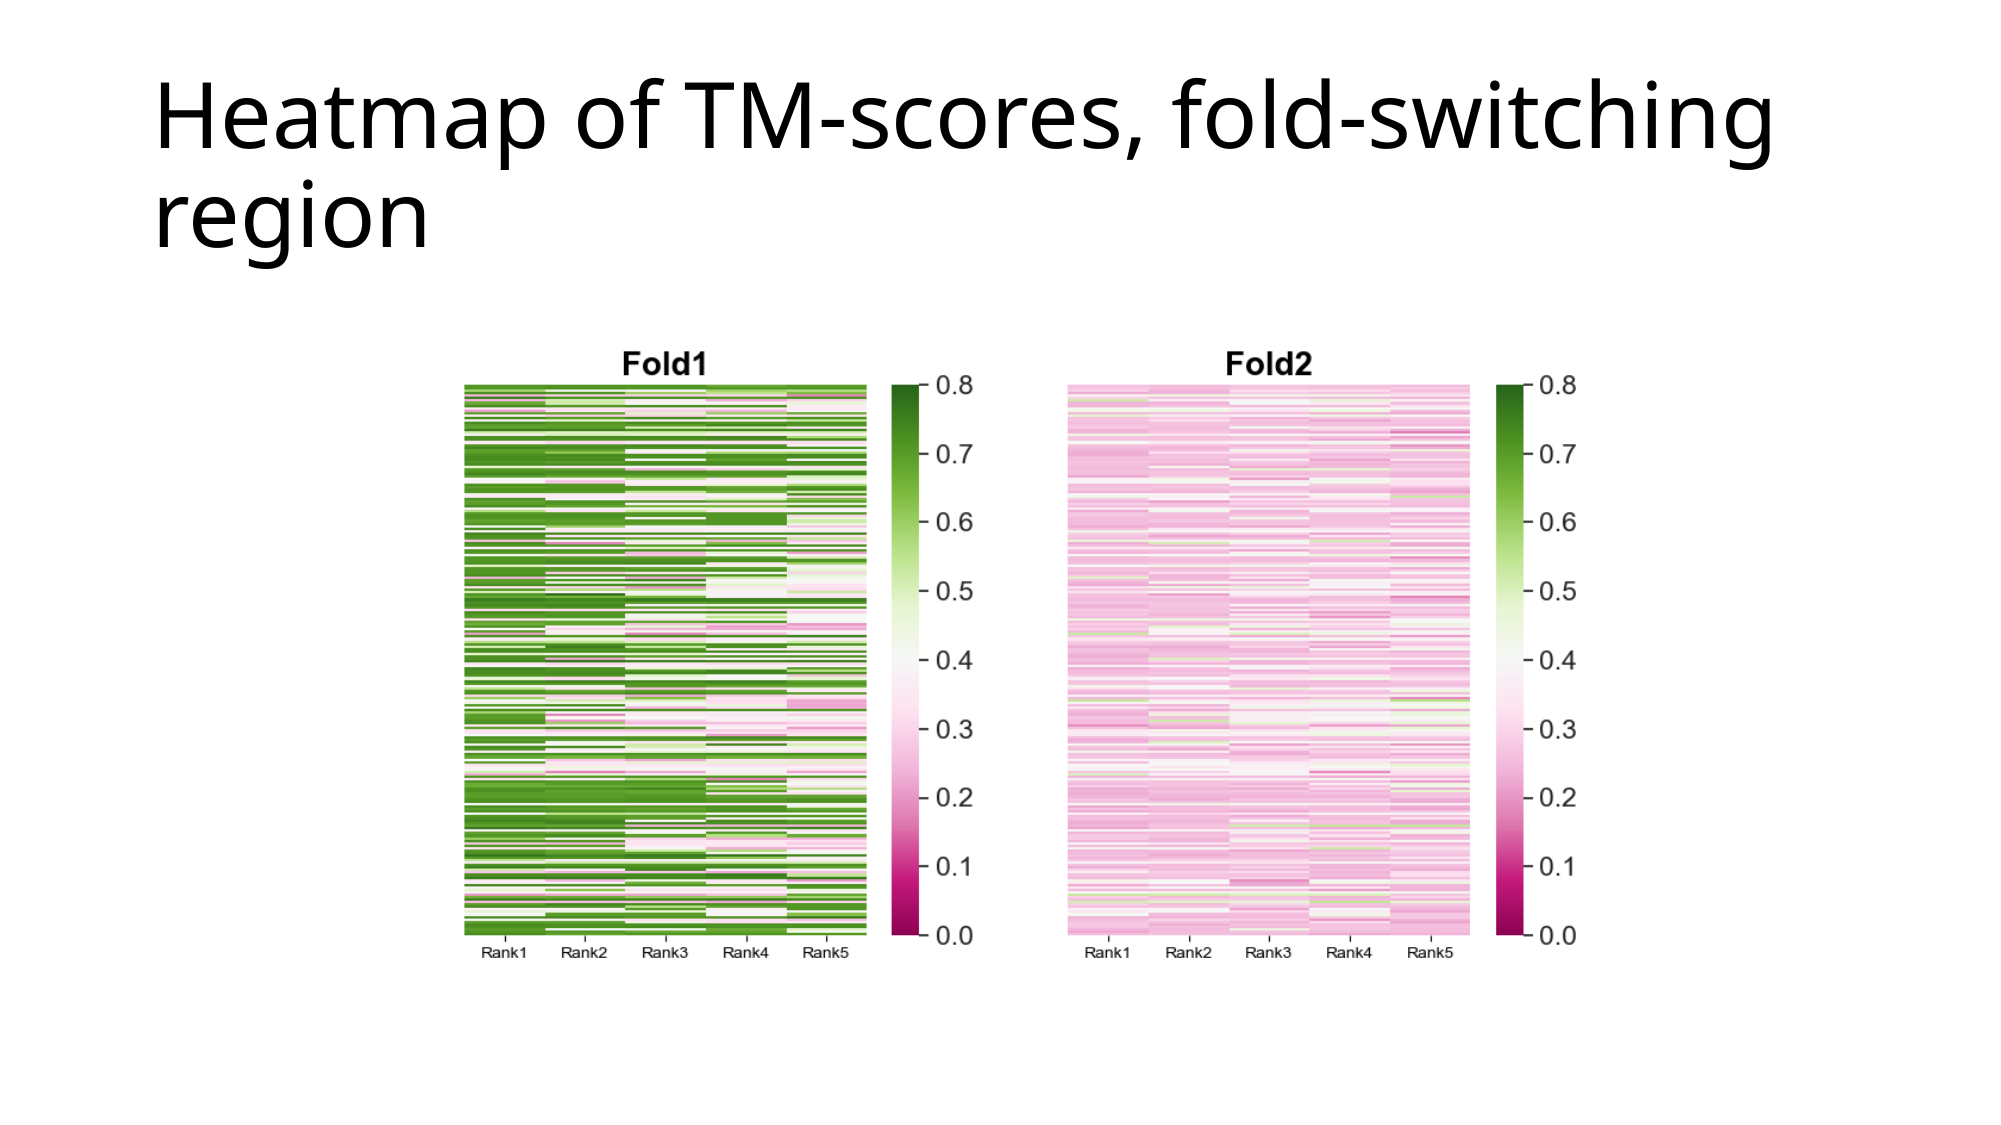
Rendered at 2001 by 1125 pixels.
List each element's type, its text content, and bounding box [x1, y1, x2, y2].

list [428, 326, 1604, 980]
title Heatmap of TM-scores, fold-switching region [137, 59, 1863, 278]
